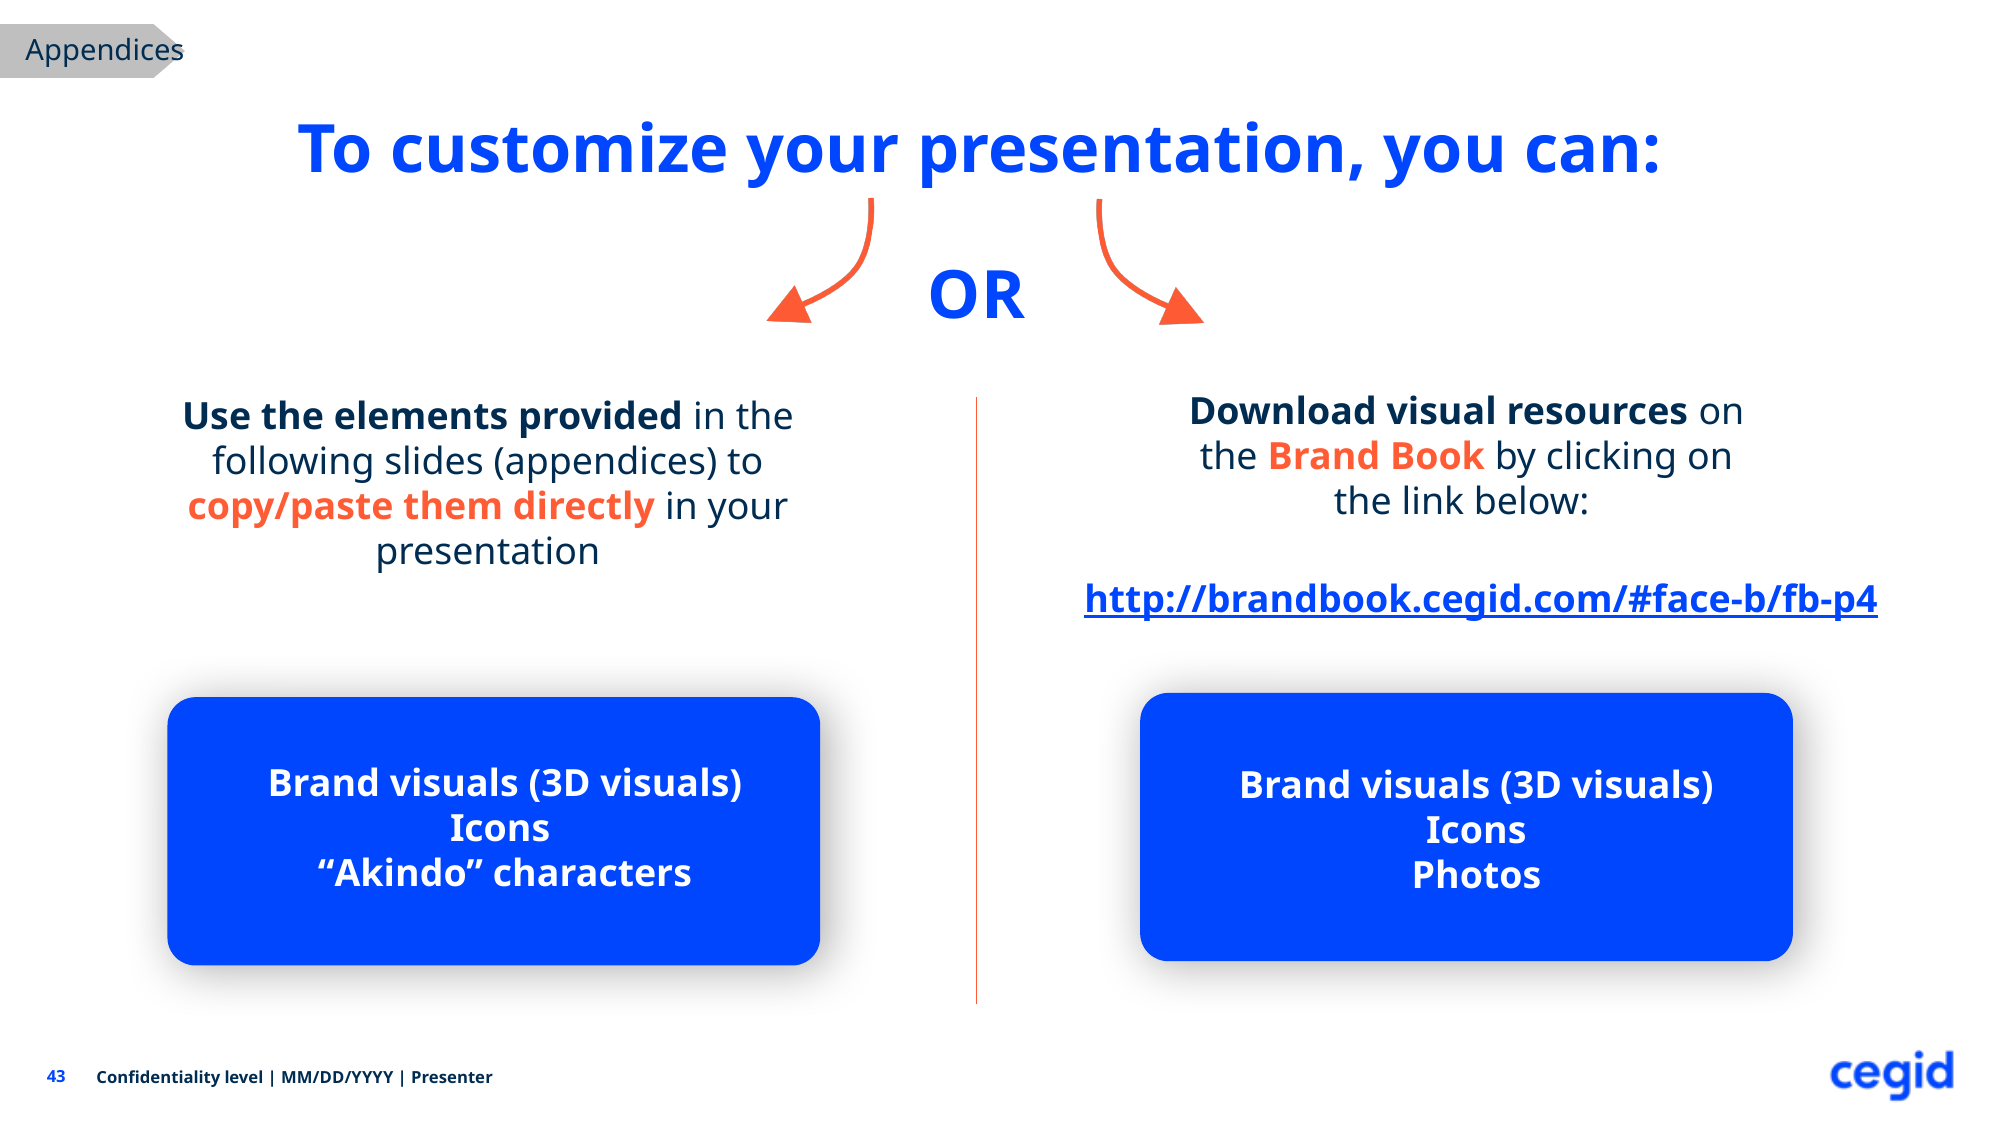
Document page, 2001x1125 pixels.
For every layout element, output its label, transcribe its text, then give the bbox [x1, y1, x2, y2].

picture [1093, 185, 1204, 338]
text_box [166, 696, 821, 751]
text_box [1144, 949, 1789, 962]
text_box Brand visuals (3D visuals) Icons “Akindo” characters [5, 751, 976, 947]
footer Confidentiality level | MM/DD/YYYY | Presenter [90, 1066, 918, 1087]
text_box Appendices [19, 31, 270, 67]
picture [767, 184, 877, 336]
picture [1791, 1011, 1993, 1125]
text_box Download visual resources on the Brand Book by clicking on the link below: [1165, 379, 1768, 530]
text_box Brand visuals (3D visuals) Icons Photos [977, 753, 1977, 949]
text_box [1139, 692, 1794, 753]
text_box http://brandbook.cegid.com/#face-b/fb-p4 [979, 567, 1983, 633]
text_box OR [911, 251, 1042, 332]
text_box [168, 947, 820, 967]
text_box [0, 23, 168, 79]
list To customize your presentation, you can: [93, 90, 1866, 173]
slide_number 43 [40, 1067, 85, 1088]
text_box Use the elements provided in the following slides (appendices) to copy/paste them directly in your presentation [163, 384, 813, 580]
